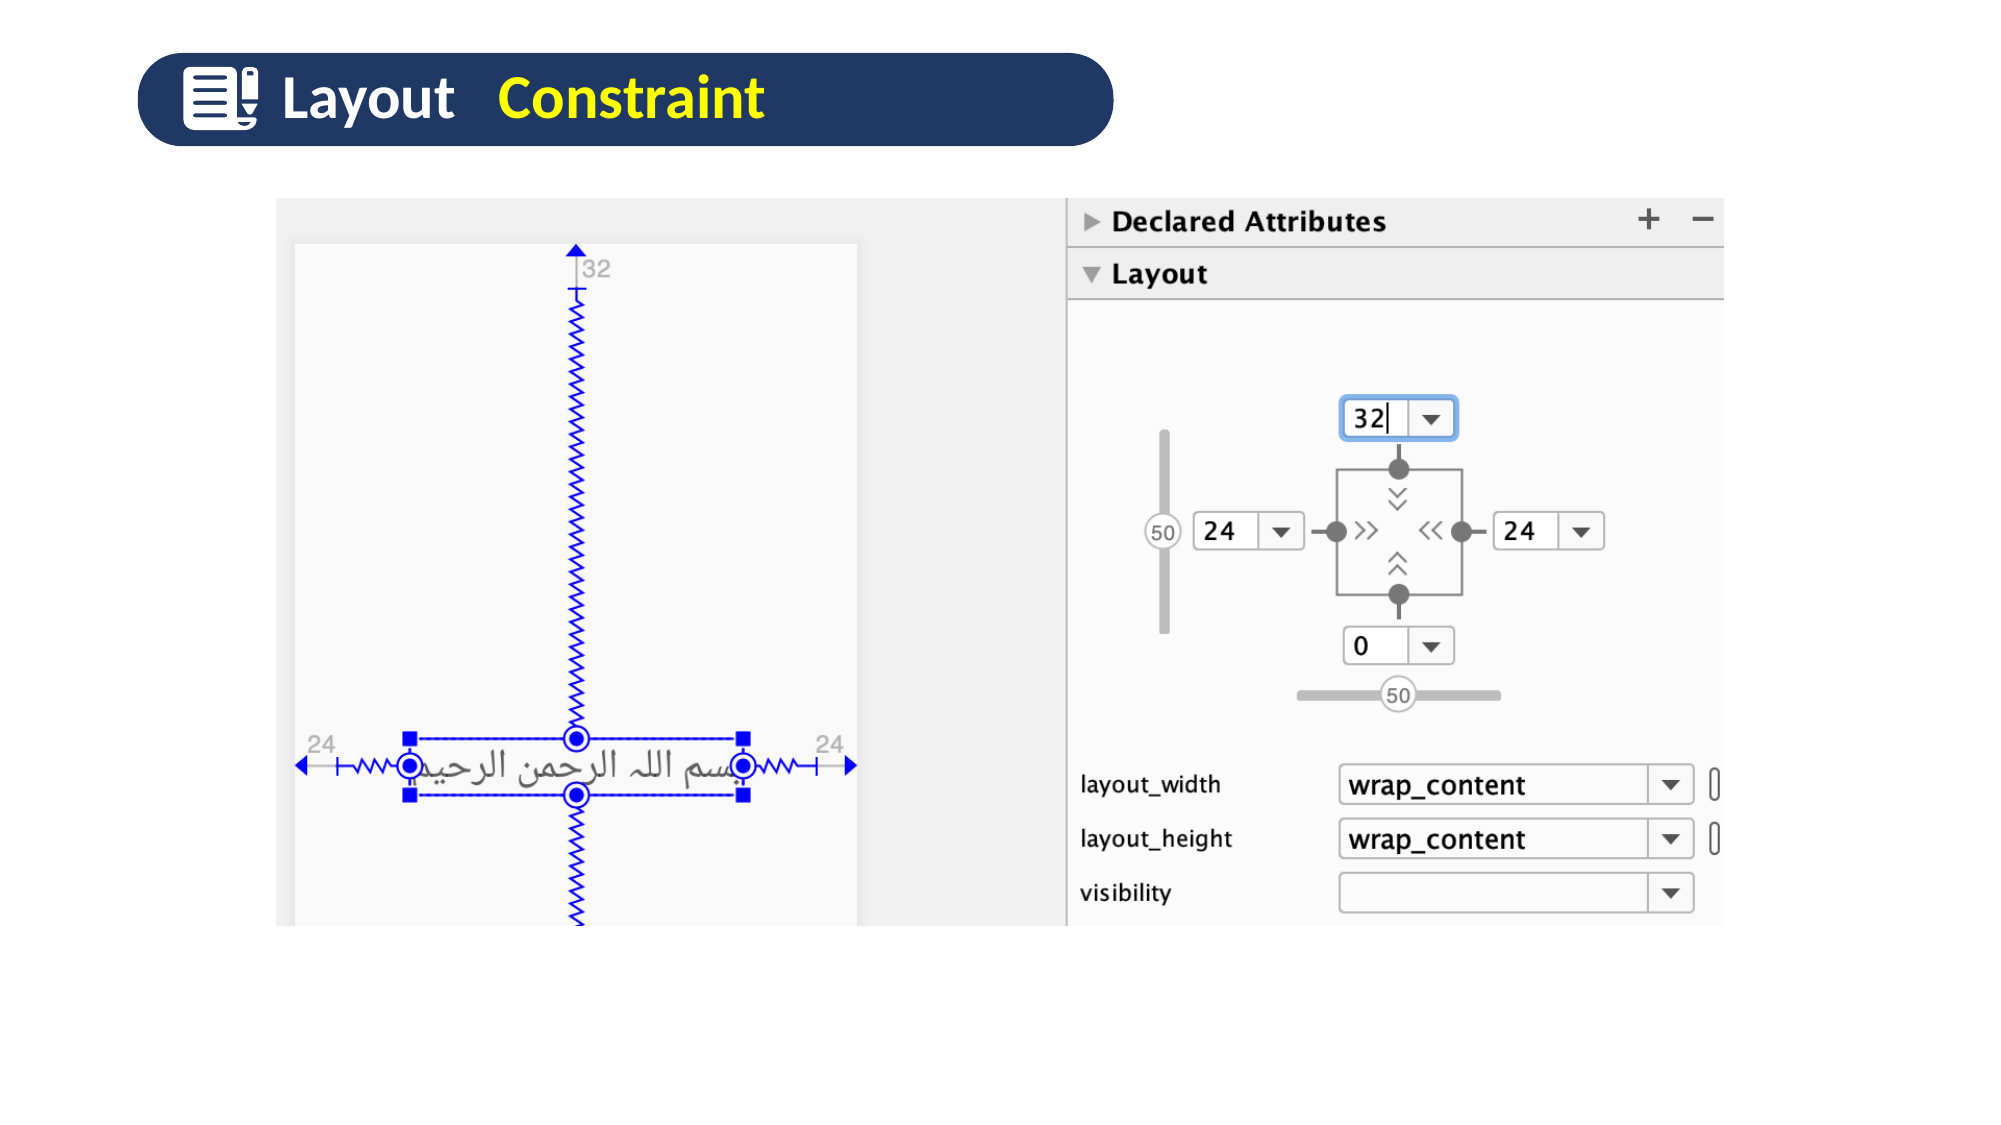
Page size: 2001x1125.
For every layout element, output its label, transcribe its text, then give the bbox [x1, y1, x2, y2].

text_box [136, 51, 1096, 148]
picture [275, 198, 1724, 926]
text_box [183, 66, 259, 131]
text_box Layout Constraint [267, 48, 1114, 139]
